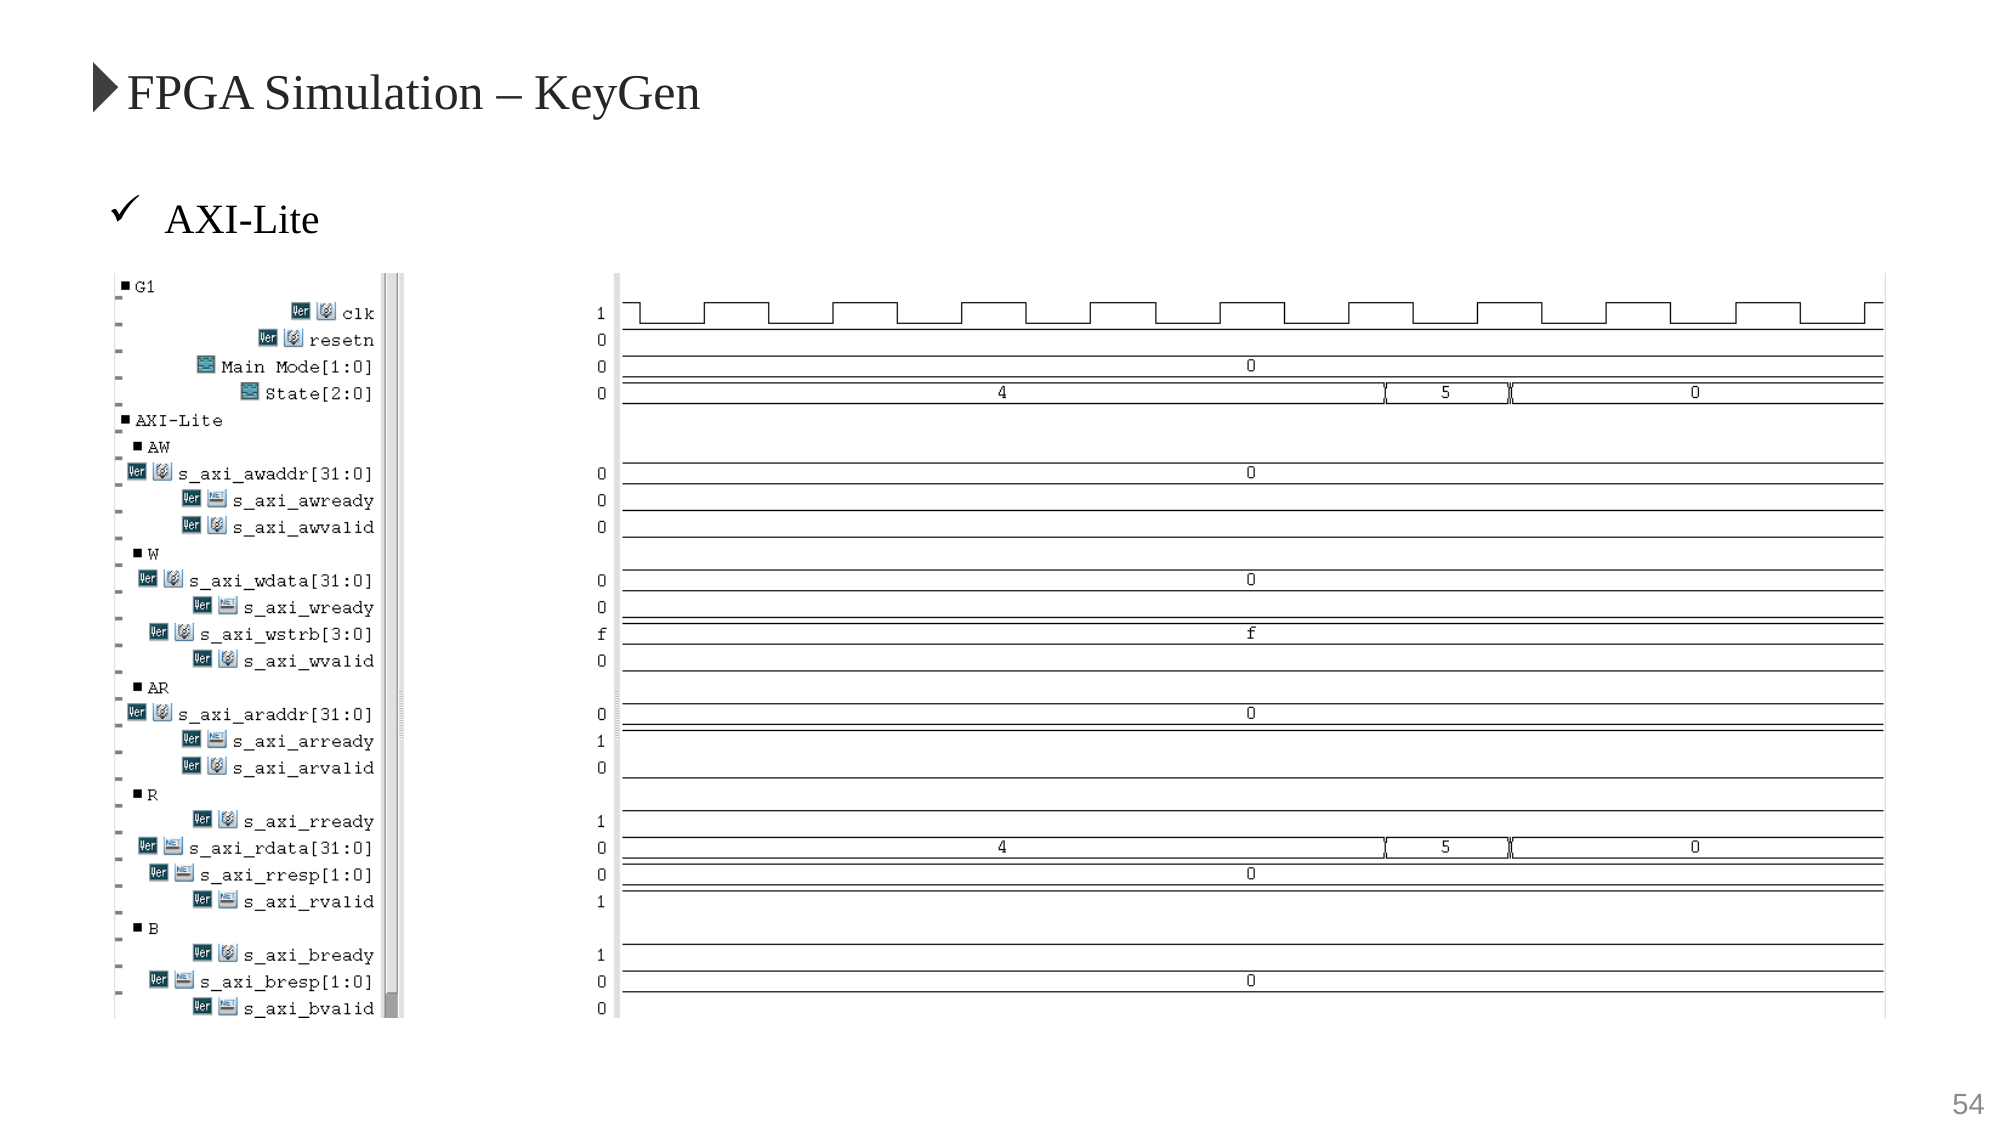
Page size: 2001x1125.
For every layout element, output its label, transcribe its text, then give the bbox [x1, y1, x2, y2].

text_box AXI-Lite [93, 159, 1117, 250]
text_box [93, 52, 719, 129]
picture [114, 273, 1886, 1018]
slide_number 54 [1550, 1072, 2000, 1125]
